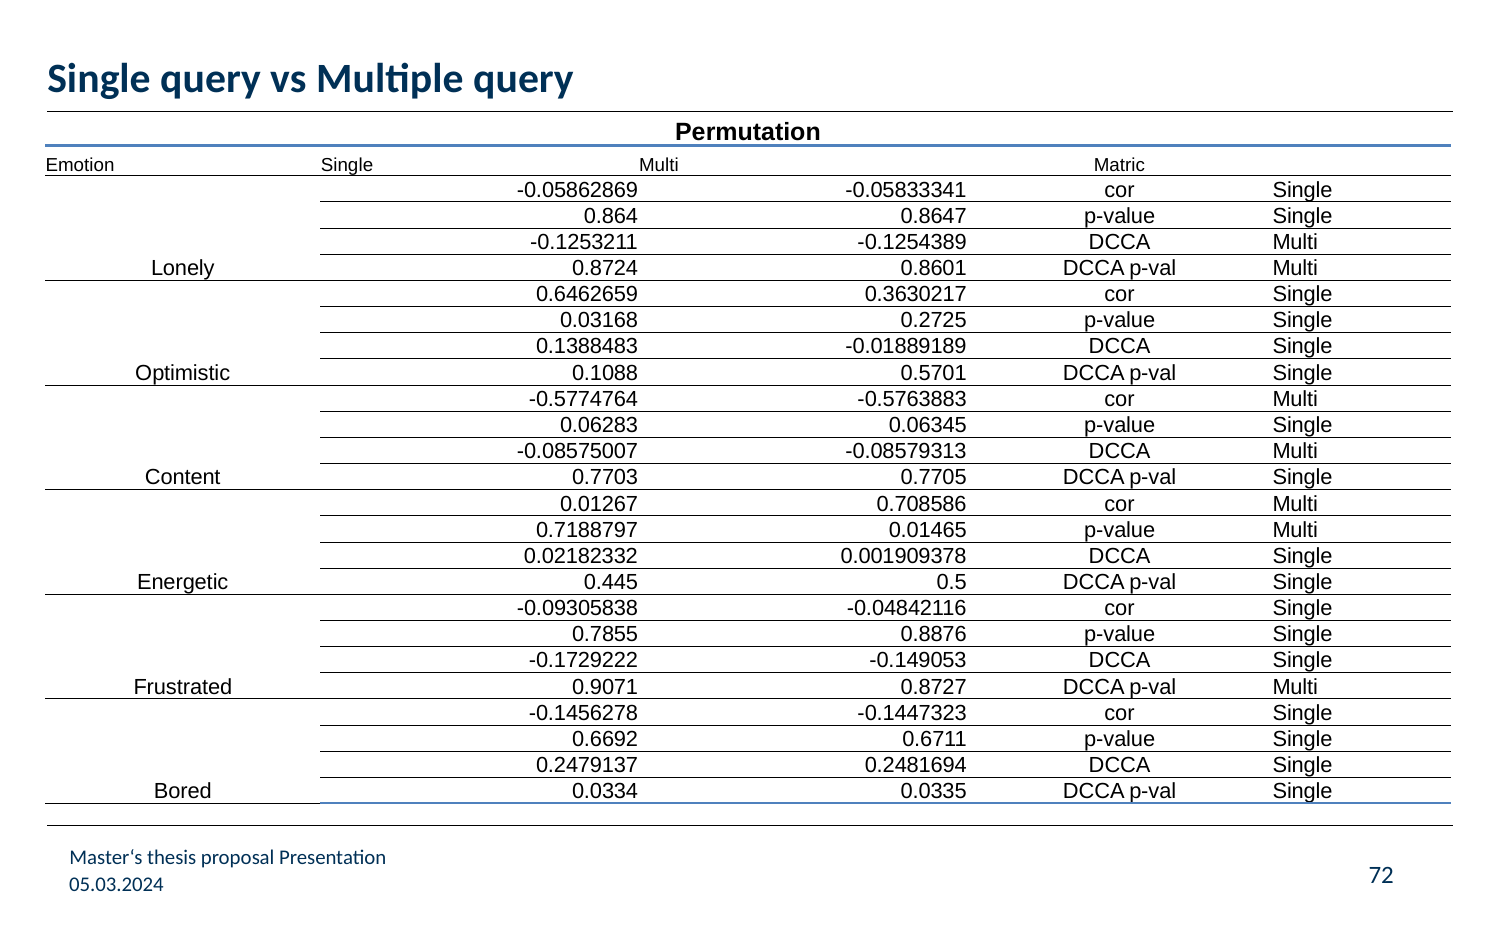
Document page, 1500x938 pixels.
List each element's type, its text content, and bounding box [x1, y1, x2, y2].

table_cell Multi [1272, 516, 1451, 542]
table_cell Multi [1272, 490, 1451, 515]
table_cell Single [1272, 464, 1451, 489]
table_cell -0.05862869 [320, 176, 639, 201]
table_cell 0.5 [639, 569, 967, 594]
table_cell Single [1272, 647, 1451, 672]
table_cell p-value [967, 516, 1272, 542]
table_cell -0.08575007 [320, 438, 639, 463]
table_cell DCCA p-val [967, 778, 1272, 802]
table_cell 0.2479137 [320, 752, 639, 777]
table_cell -0.5774764 [320, 386, 639, 411]
table_cell -0.09305838 [320, 595, 639, 620]
table_cell 0.06283 [320, 412, 639, 437]
table_cell 0.8727 [639, 673, 967, 698]
table_cell DCCA [967, 647, 1272, 672]
table_cell Single [1272, 569, 1451, 594]
table_cell Lonely [45, 176, 320, 280]
table_cell DCCA [967, 229, 1272, 254]
table_cell 0.864 [320, 202, 639, 228]
table_cell Single [1272, 726, 1451, 751]
table_cell Emotion [45, 147, 320, 175]
table_cell Single [1272, 752, 1451, 777]
table_cell Multi [639, 147, 967, 175]
table_cell 0.03168 [320, 307, 639, 332]
table_cell cor [967, 281, 1272, 306]
table_cell p-value [967, 412, 1272, 437]
table_cell Single [1272, 202, 1451, 228]
table_cell -0.1254389 [639, 229, 967, 254]
table_cell -0.04842116 [639, 595, 967, 620]
table_cell -0.1253211 [320, 229, 639, 254]
table_cell Multi [1272, 673, 1451, 698]
table_cell DCCA p-val [967, 255, 1272, 280]
table_cell Multi [1272, 438, 1451, 463]
table_cell cor [967, 490, 1272, 515]
table_cell 0.5701 [639, 359, 967, 385]
table_cell DCCA [967, 543, 1272, 568]
table_cell 0.1088 [320, 359, 639, 385]
table_cell Optimistic [45, 281, 320, 385]
table_cell Single [1272, 307, 1451, 332]
table_cell cor [967, 176, 1272, 201]
table_cell DCCA p-val [967, 464, 1272, 489]
table_cell Single [1272, 621, 1451, 646]
table_cell 0.445 [320, 569, 639, 594]
table_cell DCCA p-val [967, 673, 1272, 698]
table_cell -0.149053 [639, 647, 967, 672]
table_cell 0.7705 [639, 464, 967, 489]
table_cell Energetic [45, 490, 320, 594]
table_cell 0.2725 [639, 307, 967, 332]
table_cell 0.9071 [320, 673, 639, 698]
table_cell 0.7855 [320, 621, 639, 646]
table_cell p-value [967, 621, 1272, 646]
table_cell 0.001909378 [639, 543, 967, 568]
table_cell 0.6692 [320, 726, 639, 751]
table_cell -0.1729222 [320, 647, 639, 672]
table_header Permutation [45, 107, 1451, 144]
table_cell [1272, 147, 1451, 175]
table_cell -0.1456278 [320, 699, 639, 725]
table_cell Single [1272, 595, 1451, 620]
table_cell -0.08579313 [639, 438, 967, 463]
table_cell 0.7188797 [320, 516, 639, 542]
table_cell Frustrated [45, 595, 320, 698]
table_cell DCCA p-val [967, 569, 1272, 594]
table_cell 0.8724 [320, 255, 639, 280]
table_cell 0.02182332 [320, 543, 639, 568]
table_cell -0.1447323 [639, 699, 967, 725]
table_cell 0.7703 [320, 464, 639, 489]
table_cell 0.8876 [639, 621, 967, 646]
table_cell DCCA [967, 438, 1272, 463]
table_cell DCCA p-val [967, 359, 1272, 385]
table_cell DCCA [967, 752, 1272, 777]
table_cell 0.6462659 [320, 281, 639, 306]
table_cell cor [967, 699, 1272, 725]
table_cell Single [1272, 281, 1451, 306]
table_cell Single [1272, 359, 1451, 385]
table_cell 0.01267 [320, 490, 639, 515]
table_cell Single [1272, 543, 1451, 568]
table_cell -0.5763883 [639, 386, 967, 411]
table_cell -0.01889189 [639, 333, 967, 358]
table_cell p-value [967, 202, 1272, 228]
table_cell Matric [967, 147, 1272, 175]
table_cell -0.05833341 [639, 176, 967, 201]
table_cell 0.01465 [639, 516, 967, 542]
table_cell Bored [45, 699, 320, 803]
table_cell Content [45, 386, 320, 489]
table_cell Multi [1272, 229, 1451, 254]
table_cell 0.8601 [639, 255, 967, 280]
table_cell 0.0334 [320, 778, 639, 802]
table_cell Multi [1272, 255, 1451, 280]
table_cell 0.8647 [639, 202, 967, 228]
title Single query vs Multiple query [47, 27, 1453, 102]
table_cell Single [1272, 699, 1451, 725]
table_cell p-value [967, 726, 1272, 751]
table_cell 0.1388483 [320, 333, 639, 358]
table_cell DCCA [967, 333, 1272, 358]
table_cell Single [320, 147, 639, 175]
table_cell Single [1272, 778, 1451, 802]
table_cell cor [967, 595, 1272, 620]
table_cell Single [1272, 176, 1451, 201]
table_cell 0.0335 [639, 778, 967, 802]
table_cell Single [1272, 412, 1451, 437]
table_cell 0.2481694 [639, 752, 967, 777]
table_cell 0.06345 [639, 412, 967, 437]
table_cell 0.3630217 [639, 281, 967, 306]
table_cell p-value [967, 307, 1272, 332]
table_cell Multi [1272, 386, 1451, 411]
table_cell 0.6711 [639, 726, 967, 751]
table_cell Single [1272, 333, 1451, 358]
table_cell cor [967, 386, 1272, 411]
table_cell 0.708586 [639, 490, 967, 515]
